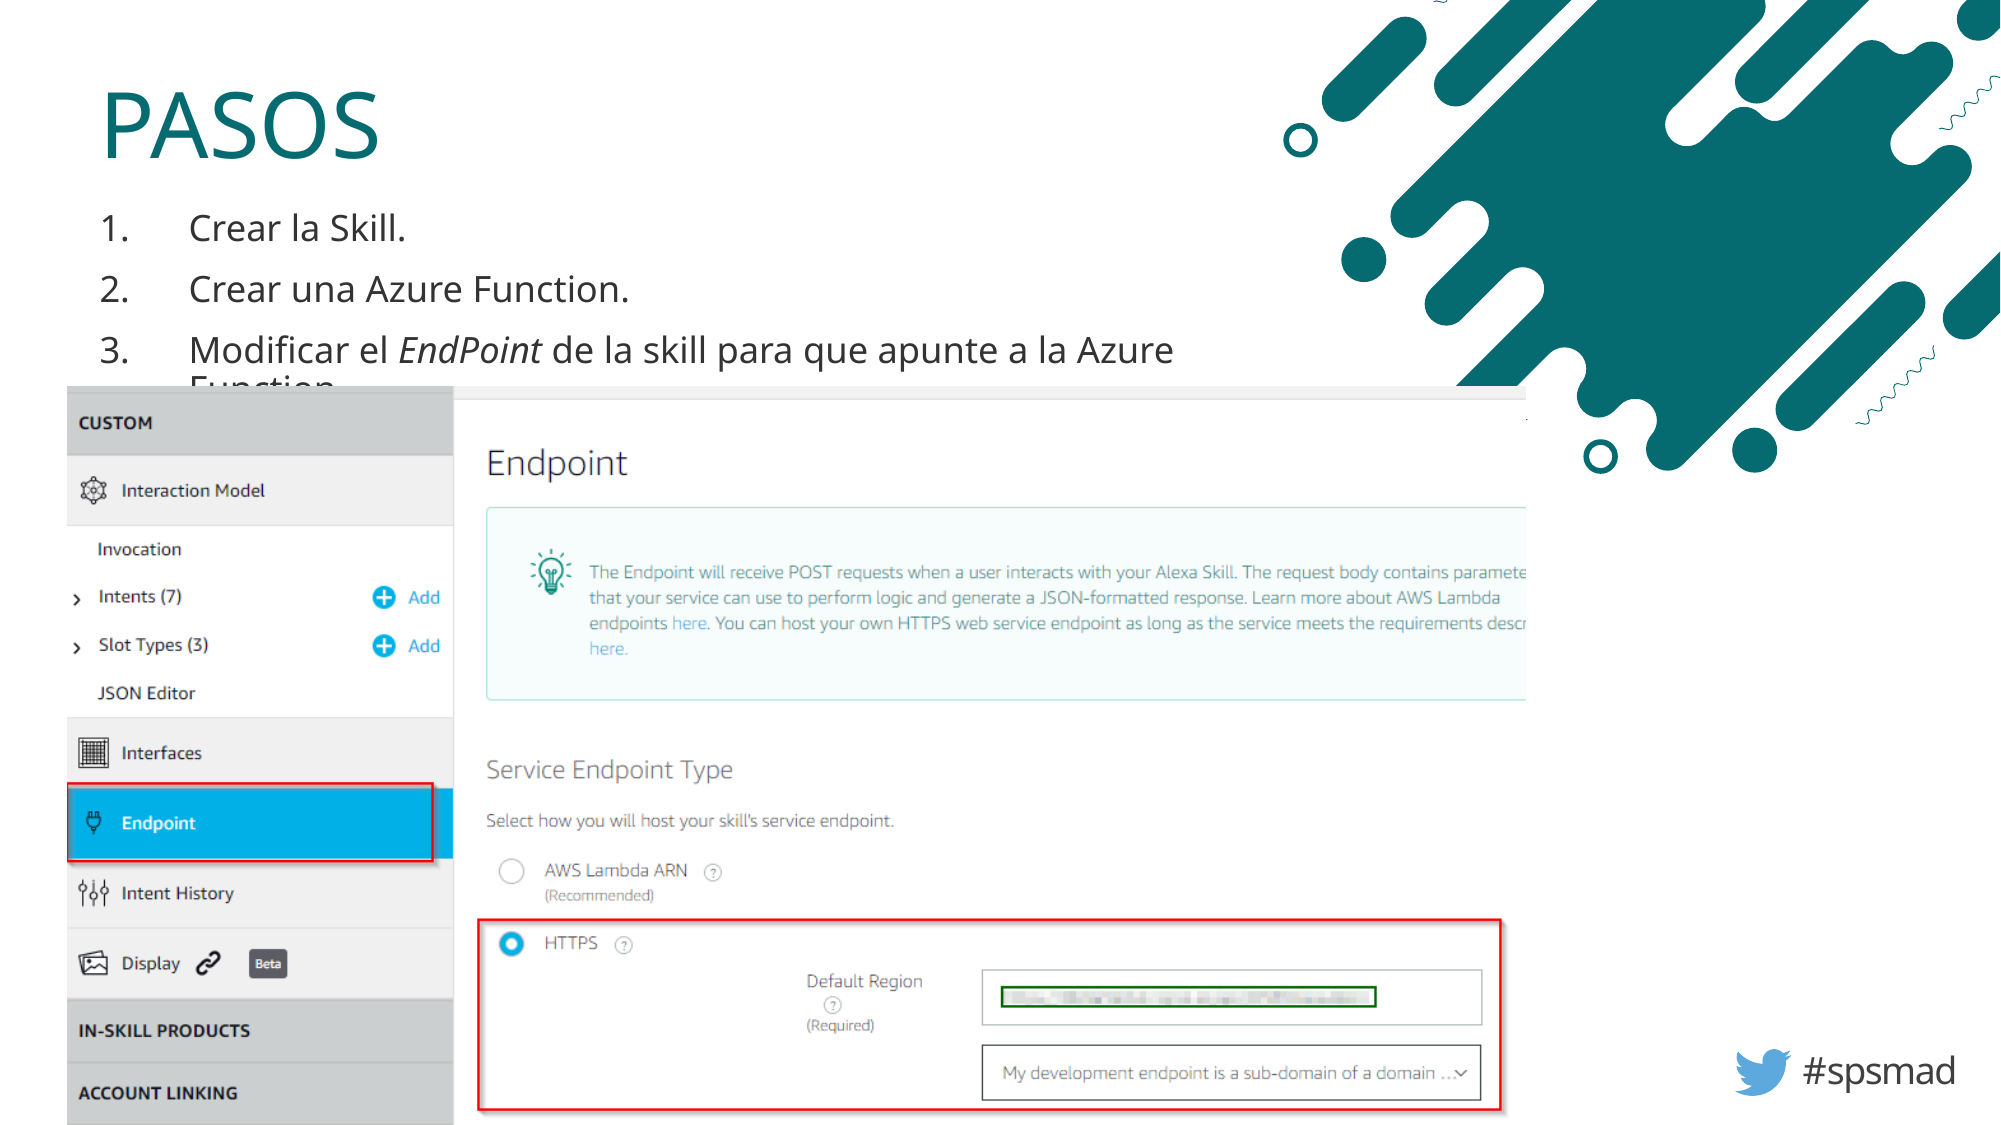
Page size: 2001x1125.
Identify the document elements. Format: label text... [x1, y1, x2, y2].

list Crear la Skill. Crear una Azure Function. Modificar el EndPoint de la skill para que apunte a la Azure Function. [84, 203, 1348, 386]
picture [67, 386, 1526, 1125]
picture [1734, 1049, 1792, 1096]
title PASOS [84, 67, 1914, 177]
